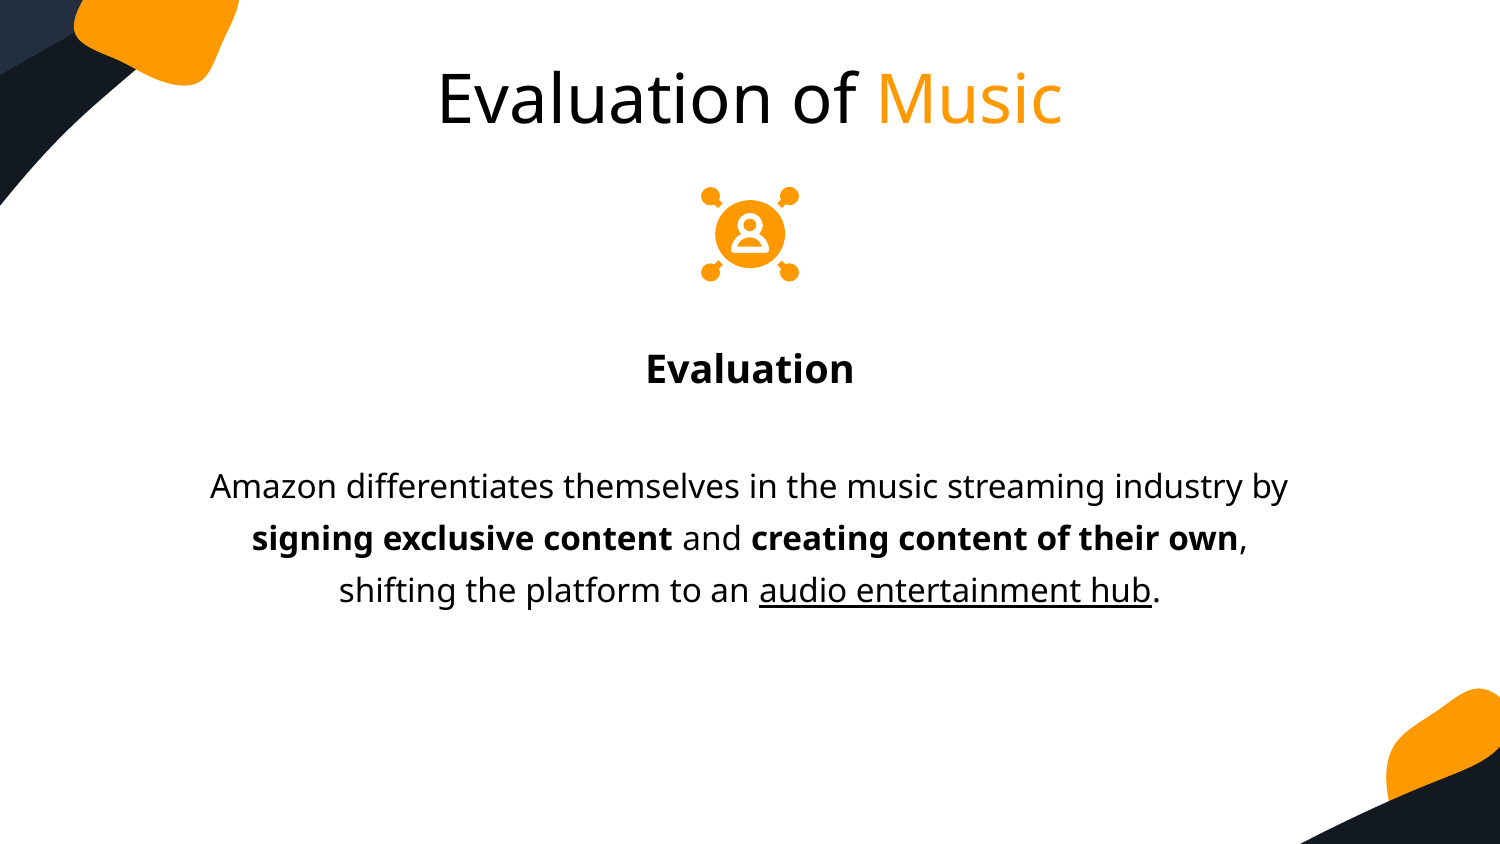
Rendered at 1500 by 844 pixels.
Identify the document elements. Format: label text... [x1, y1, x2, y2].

text_box Evaluation Amazon differentiates themselves in the music streaming industry by signing exclusive content and creating content of their own, shifting the platform to an audio entertainment hub. [177, 324, 1323, 667]
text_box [0, 0, 336, 519]
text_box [700, 186, 800, 282]
text_box [1300, 746, 1500, 844]
text_box Evaluation of Music [340, 49, 1323, 143]
text_box [1386, 688, 1500, 801]
